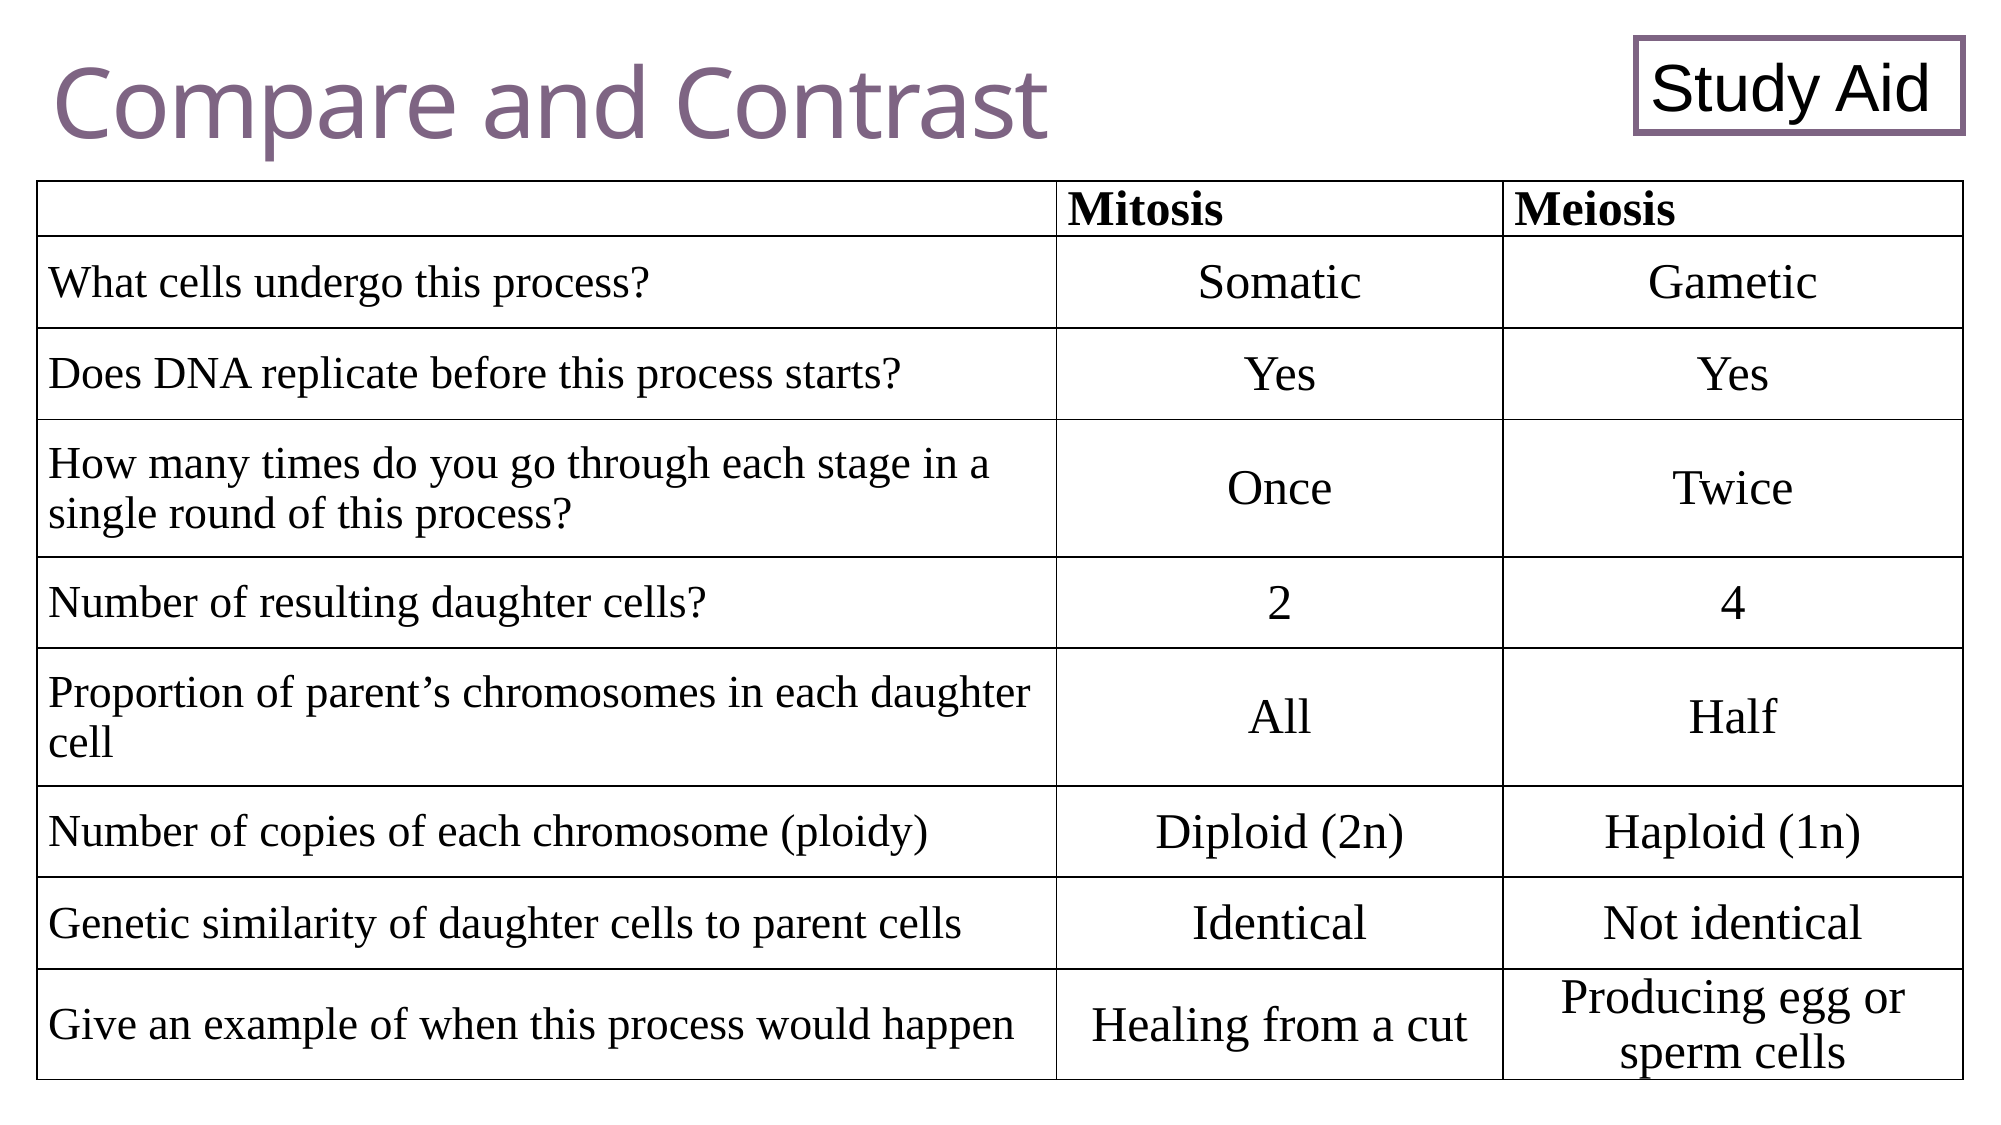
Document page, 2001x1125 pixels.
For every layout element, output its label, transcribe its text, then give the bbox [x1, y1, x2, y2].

table_cell Yes [1057, 329, 1502, 419]
table_cell Twice [1504, 420, 1962, 556]
table_header Meiosis [1504, 182, 1962, 235]
table_header Mitosis [1057, 182, 1502, 235]
table_cell Give an example of when this process would happen [38, 970, 1056, 1079]
table_cell 2 [1057, 558, 1502, 647]
table_cell Does DNA replicate before this process starts? [38, 329, 1056, 419]
table_cell What cells undergo this process? [38, 237, 1056, 327]
table_cell Healing from a cut [1057, 970, 1502, 1079]
table_cell Identical [1057, 878, 1502, 968]
table_cell Number of copies of each chromosome (ploidy) [38, 787, 1056, 876]
table_cell Genetic similarity of daughter cells to parent cells [38, 878, 1056, 968]
table_header [38, 182, 1056, 235]
table_cell Diploid (2n) [1057, 787, 1502, 876]
table_cell Not identical [1504, 878, 1962, 968]
table_cell Somatic [1057, 237, 1502, 327]
table_cell Yes [1504, 329, 1962, 419]
title Compare and Contrast [36, 0, 1805, 180]
table_cell Haploid (1n) [1504, 787, 1962, 876]
table_cell Once [1057, 420, 1502, 556]
table_cell Producing egg or sperm cells [1504, 970, 1962, 1079]
text_box Study Aid [1635, 37, 1963, 133]
table_cell All [1057, 649, 1502, 785]
table_cell Proportion of parent’s chromosomes in each daughter cell [38, 649, 1056, 785]
table_cell Gametic [1504, 237, 1962, 327]
table_cell 4 [1504, 558, 1962, 647]
table_cell Half [1504, 649, 1962, 785]
table_cell How many times do you go through each stage in a single round of this process? [38, 420, 1056, 556]
table_cell Number of resulting daughter cells? [38, 558, 1056, 647]
